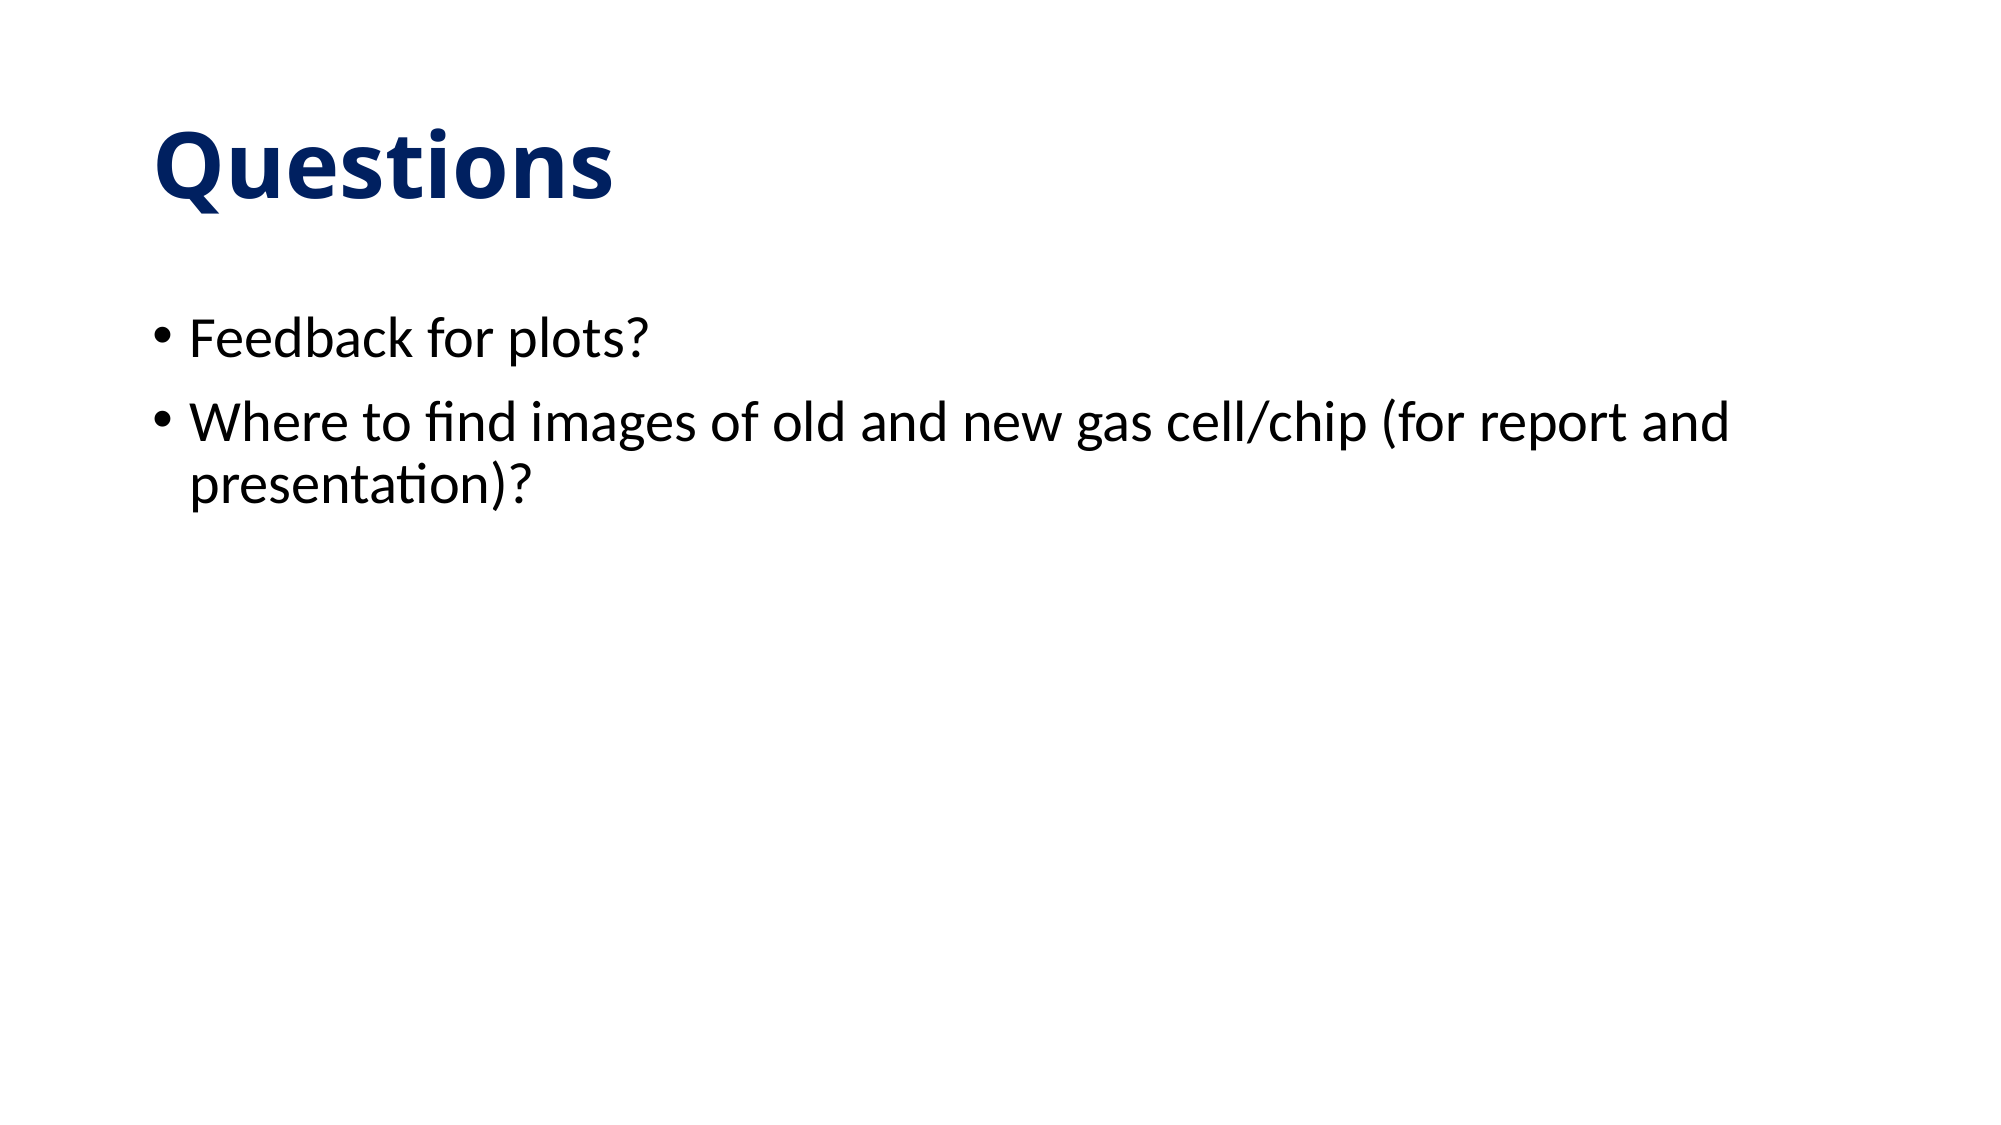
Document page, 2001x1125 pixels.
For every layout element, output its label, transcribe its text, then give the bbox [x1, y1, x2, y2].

list Feedback for plots? Where to find images of old and new gas cell/chip (for report and presentation)? [137, 299, 1863, 1014]
title Questions [137, 59, 1863, 278]
